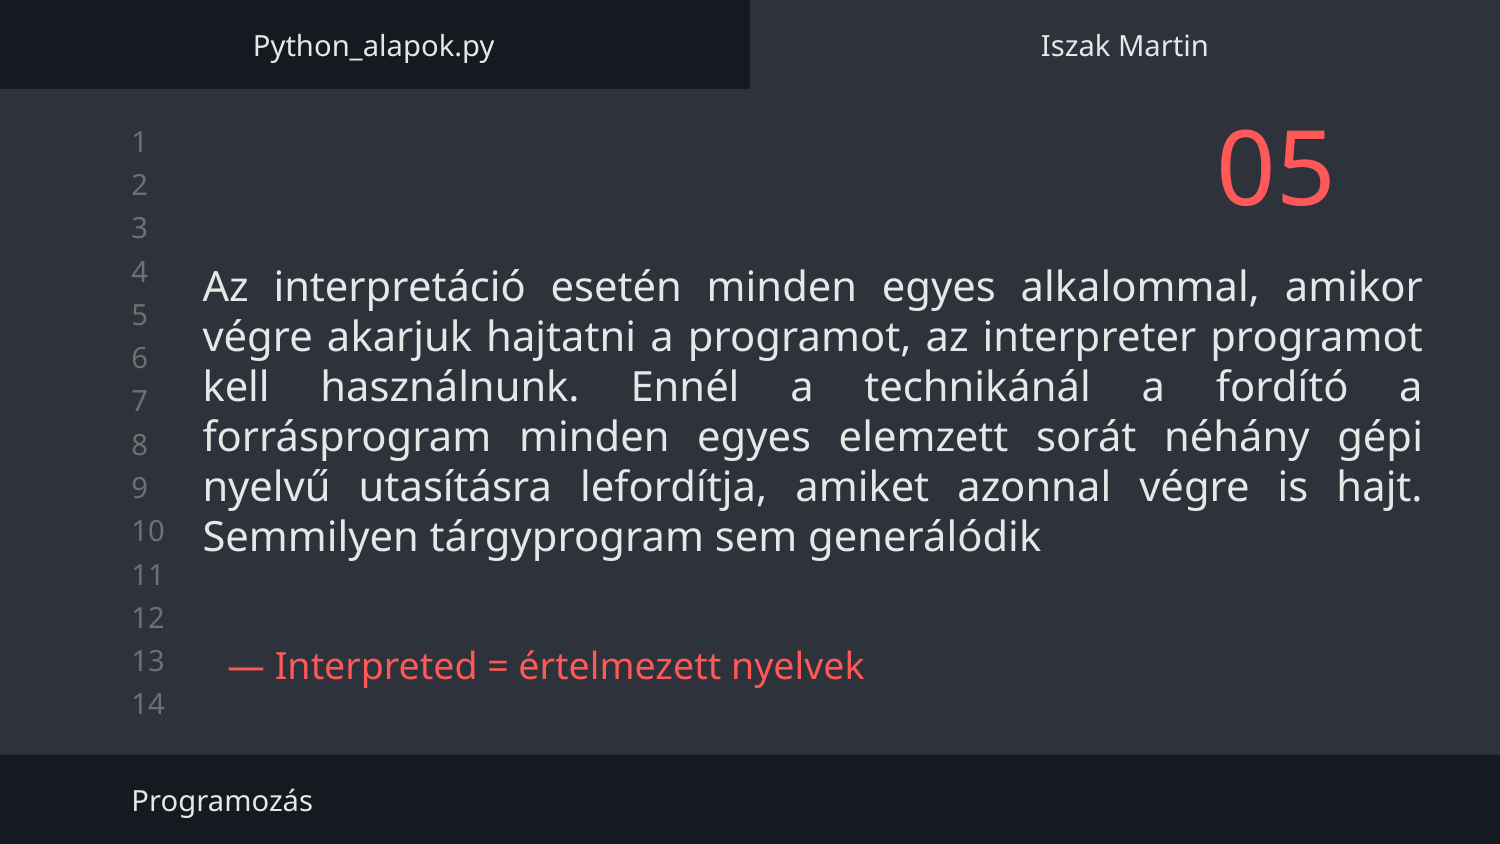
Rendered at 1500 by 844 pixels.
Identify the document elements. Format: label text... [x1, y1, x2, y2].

subtitle Iszak Martin [750, 15, 1500, 74]
title — Interpreted = értelmezett nyelvek [212, 633, 1215, 695]
subtitle Programozás [116, 770, 915, 829]
subtitle Az interpretáció esetén minden egyes alkalommal, amikor végre akarjuk hajtatni a programot, az interpreter programot kell használnunk. Ennél a technikánál a fordító a forrásprogram minden egyes elemzett sorát néhány gépi nyelvű utasításra lefordítja, amiket azonnal végre is hajt. Semmilyen tárgyprogram sem generálódik [187, 308, 1439, 512]
text_box 05 [1124, 73, 1428, 255]
subtitle Python_alapok.py [0, 15, 749, 74]
